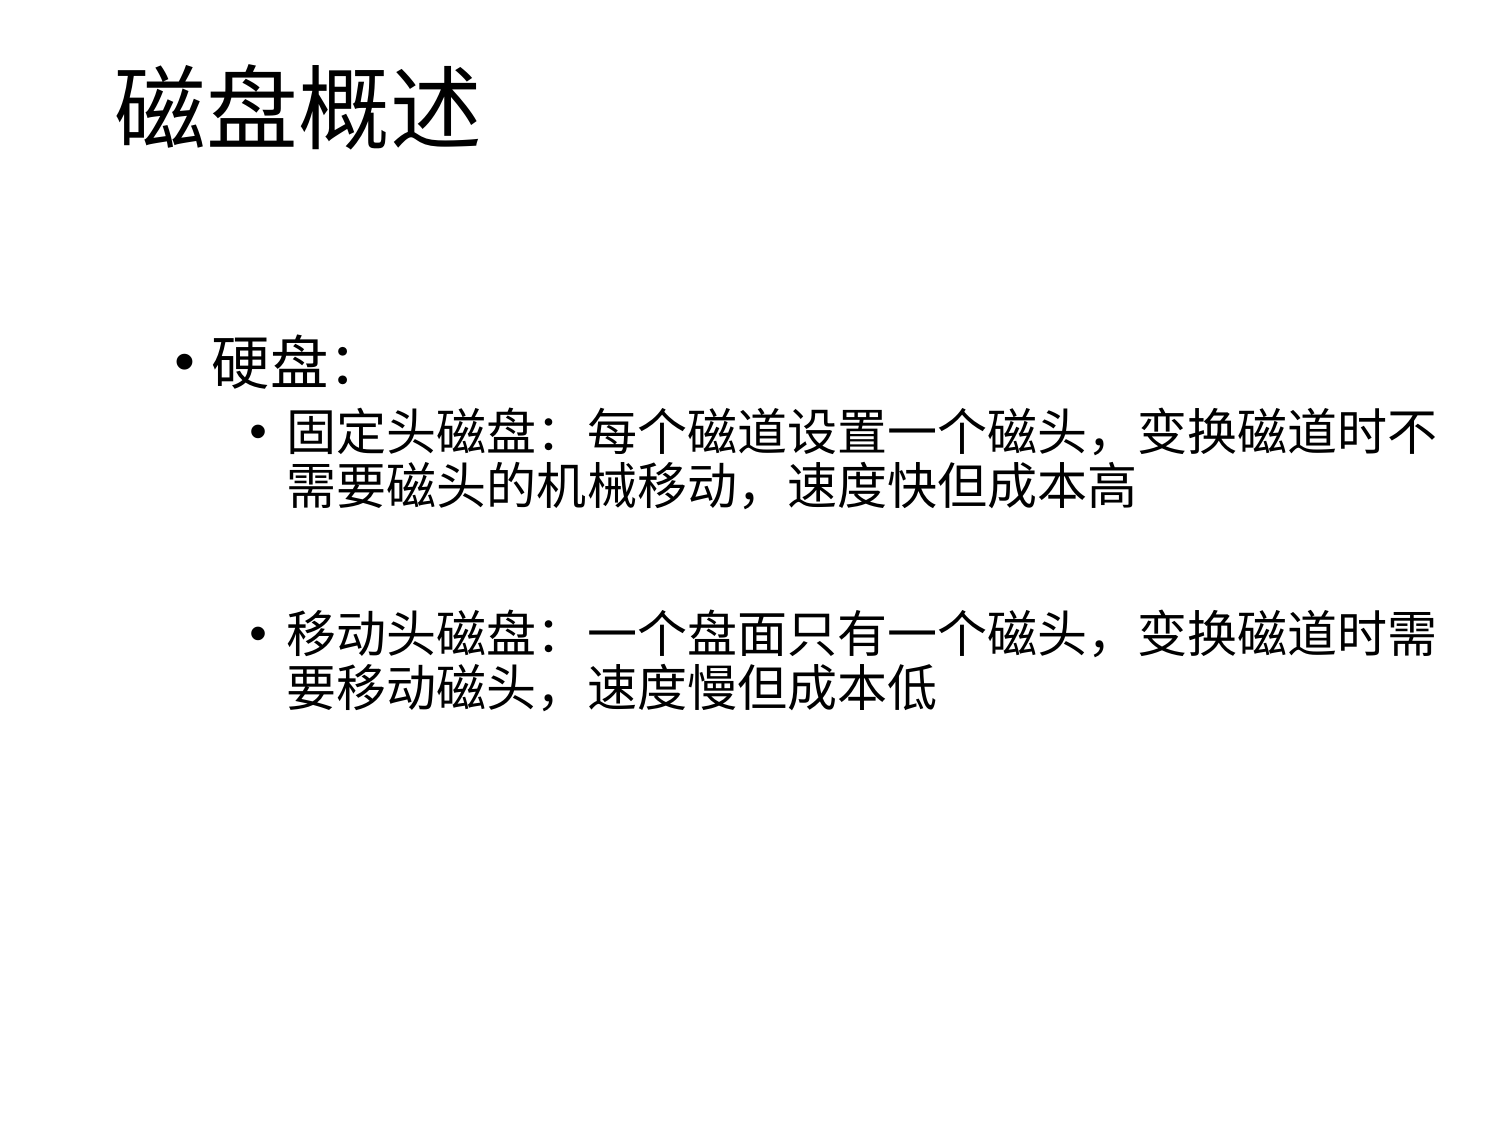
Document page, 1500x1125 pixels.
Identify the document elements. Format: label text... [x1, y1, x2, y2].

title 磁盘概述 [99, 50, 1375, 175]
list 硬盘： 固定头磁盘：每个磁道设置一个磁头，变换磁道时不需要磁头的机械移动，速度快但成本高 移动头磁盘：一个盘面只有一个磁头，变换磁道时需要移动磁头，速度慢但成本低 [159, 326, 1463, 1038]
